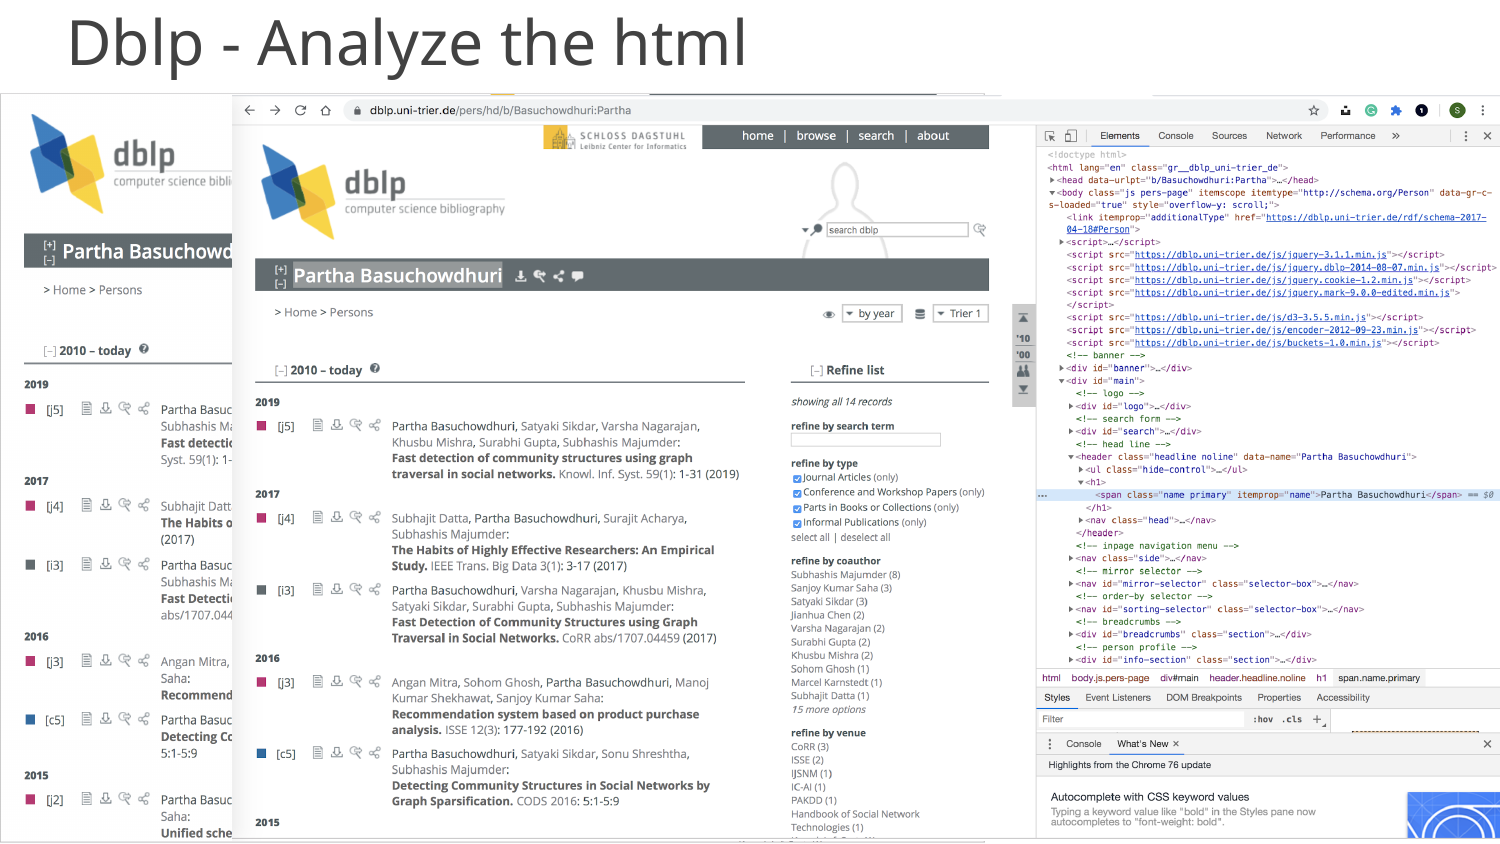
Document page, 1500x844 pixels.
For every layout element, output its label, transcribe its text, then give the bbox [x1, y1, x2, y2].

picture [0, 92, 1500, 844]
title Dblp - Analyze the html [51, 0, 1449, 93]
